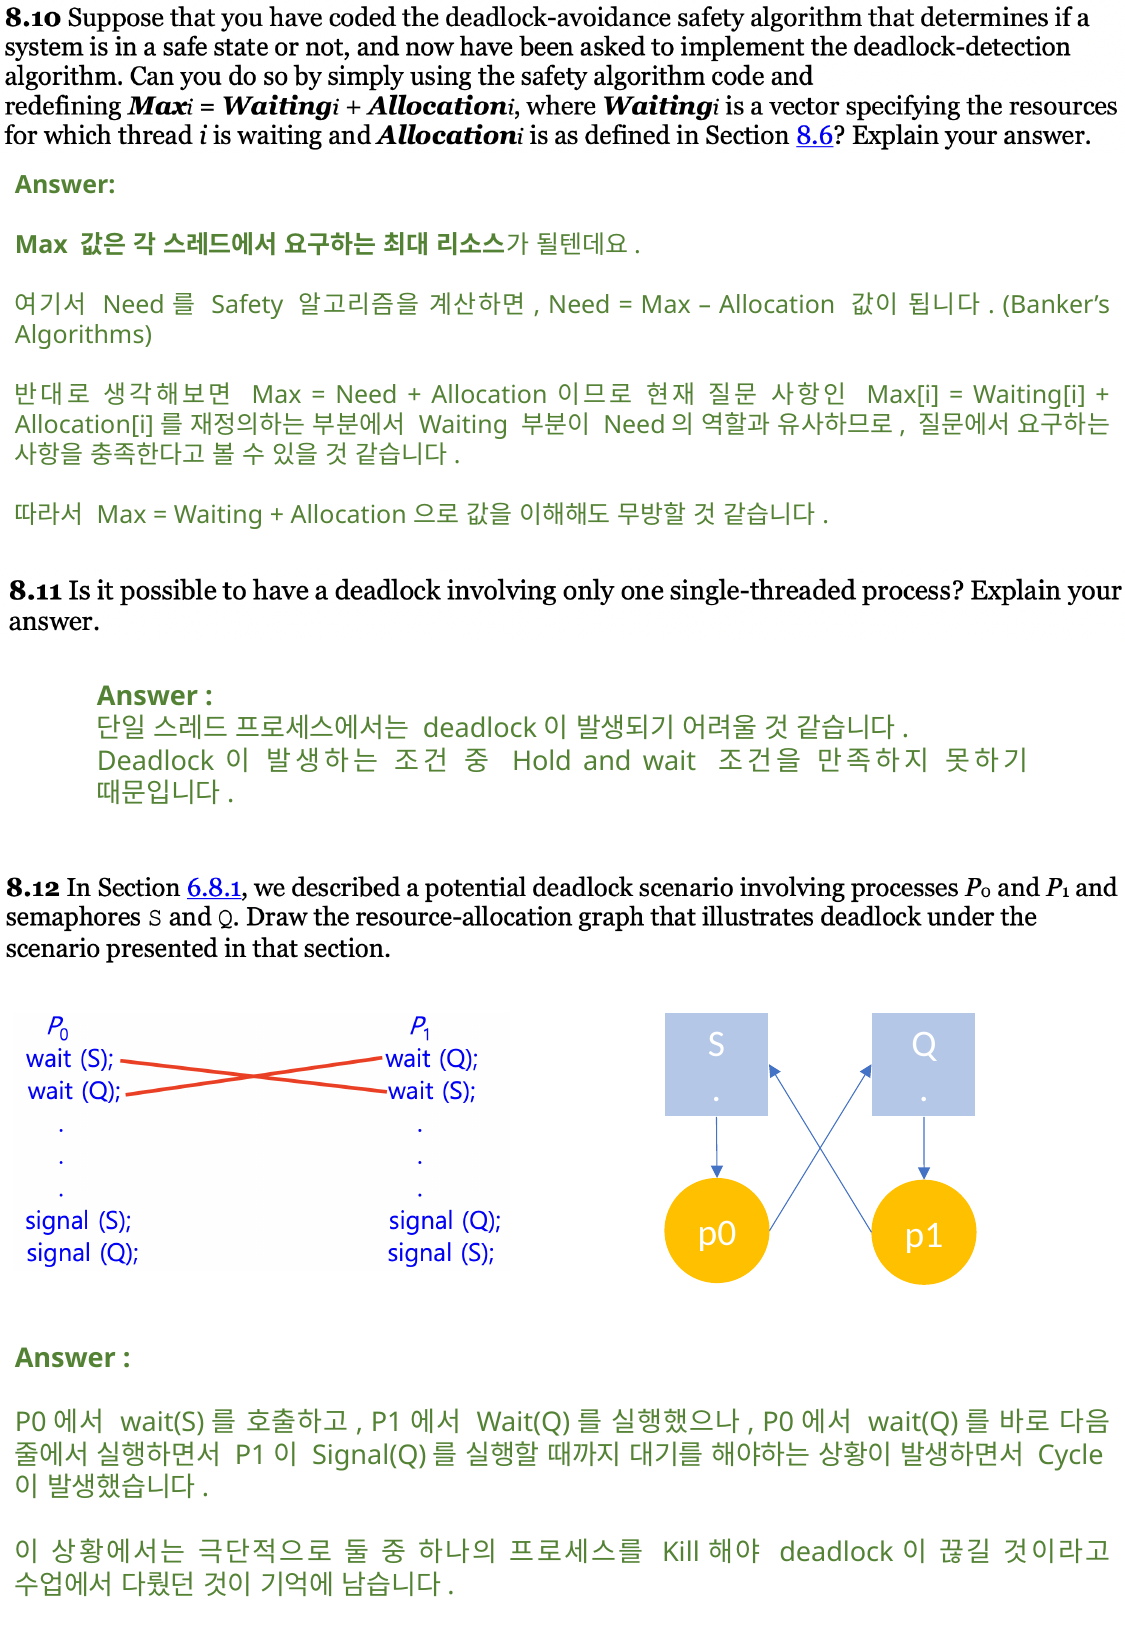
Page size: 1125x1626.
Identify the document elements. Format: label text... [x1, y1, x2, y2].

text_box S . [663, 1011, 770, 1118]
picture [0, 568, 1125, 642]
text_box Answer: Max 값은 각 스레드에서 요구하는 최대 리소스가 될텐데요. 여기서 Need를 Safety 알고리즘을 계산하면, Need = Max – Allocation 값이 됩니다. (Banker’s Algorithms) 반대로 생각해보면 Max = Need + Allocation이므로 현재 질문 사항인 Max[i] = Waiting[i] + Allocation[i]를 재정의하는 부분에서 Waiting 부분이 Need의 역할과 유사하므로, 질문에서 요구하는 사항을 충족한다고 볼 수 있을 것 같습니다. 따라서 Max = Waiting + Allocation으로 값을 이해해도 무방할 것 같습니다. [0, 161, 1125, 536]
text_box Answer : 단일 스레드 프로세스에서는 deadlock이 발생되기 어려울 것 같습니다. Deadlock이 발생하는 조건 중 Hold and wait 조건을 만족하지 못하기 때문입니다. [82, 671, 1043, 816]
picture [13, 1012, 510, 1271]
text_box p1 [870, 1178, 978, 1286]
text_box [769, 1064, 872, 1231]
picture [0, 868, 1125, 964]
text_box p0 [663, 1176, 771, 1285]
picture [0, 0, 1125, 154]
text_box Q . [870, 1011, 978, 1118]
text_box Answer : P0에서 wait(S)를 호출하고, P1에서 Wait(Q)를 실행했으나, P0에서 wait(Q)를 바로 다음 줄에서 실행하면서 P1이 Signal(Q)를 실행할 때까지 대기를 해야하는 상황이 발생하면서 Cycle이 발생했습니다. 이 상황에서는 극단적으로 둘 중 하나의 프로세스를 Kill해야 deadlock이 끊길 것이라고 수업에서 다뤘던 것이 기억에 남습니다. [0, 1332, 1125, 1608]
